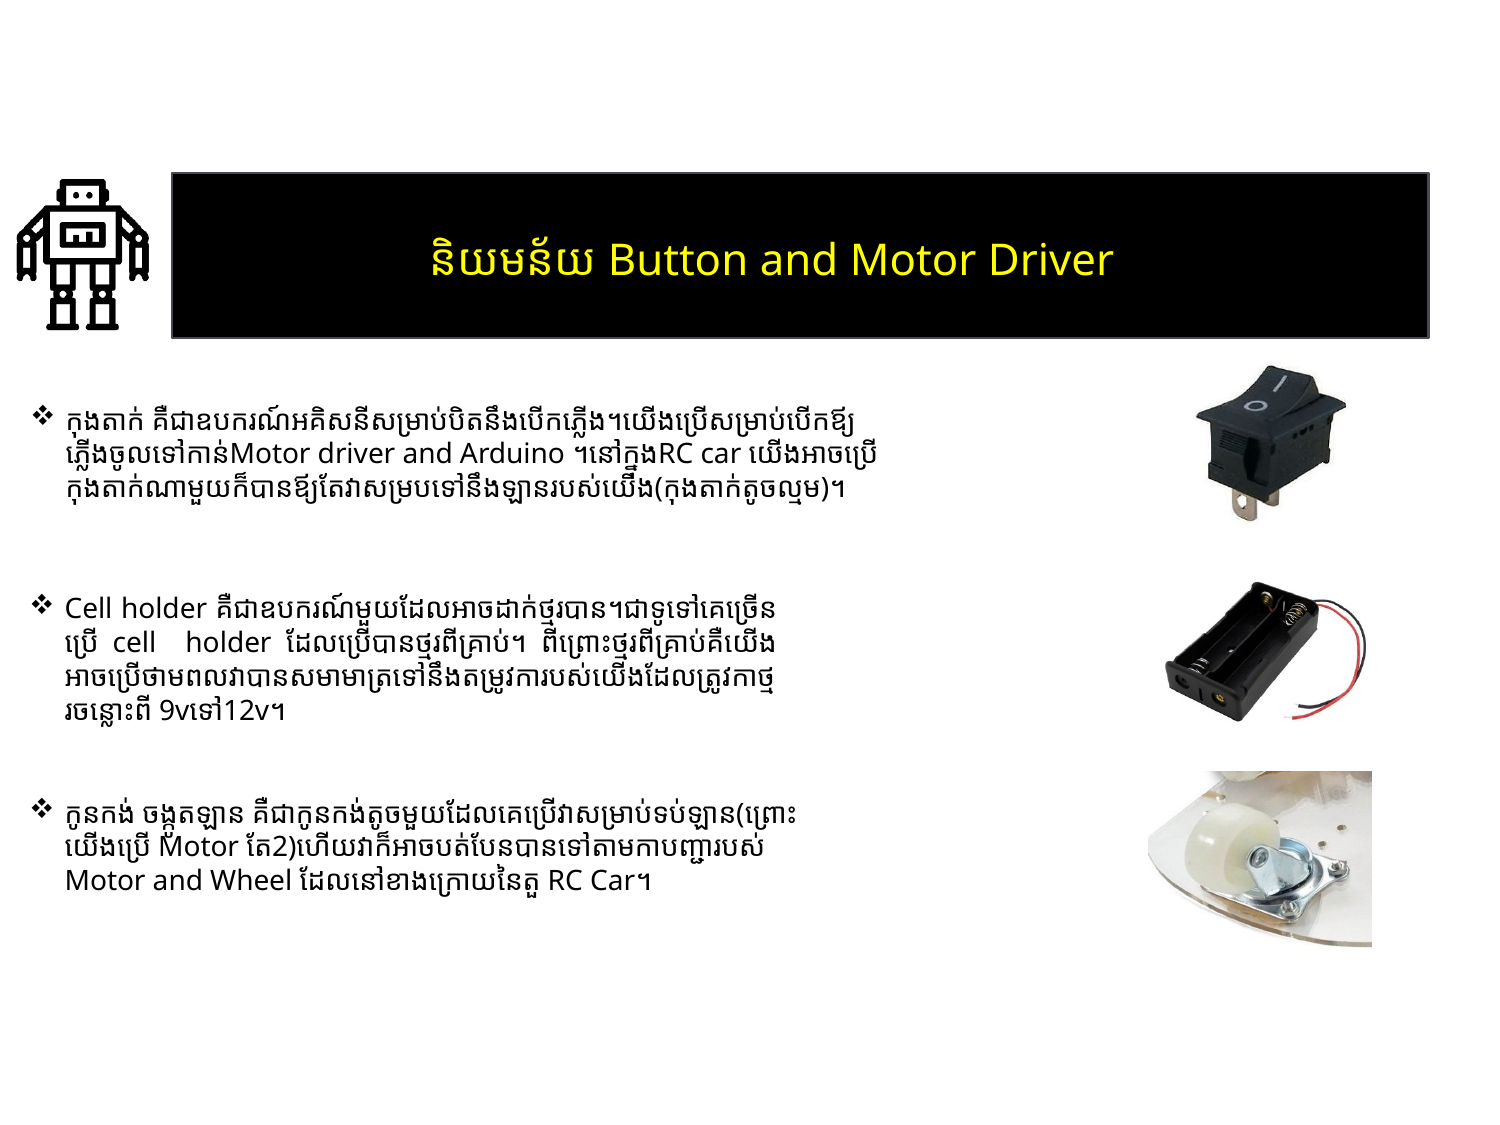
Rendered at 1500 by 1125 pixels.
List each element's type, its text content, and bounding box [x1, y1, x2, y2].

text_box [171, 172, 1430, 339]
picture [1148, 537, 1373, 762]
text_box និយមន័យ​ Button and Motor Driver [418, 225, 1126, 290]
text_box [842, 237, 866, 283]
text_box Cell holder គឺជាឧបករណ៍មួយដែលអាចដាក់ថ្មរបាន។ជាទូទៅគេច្រើនប្រើ cell holder ដែលប្រើបានថ្មរពីគ្រាប់។ ពីព្រោះថ្មរពីគ្រាប់គឺយើងអាចប្រើថាមពលវាបានសមាមាត្រទៅនឹងតម្រូវការបស់យើងដែលត្រូវកាថ្មរ​ចន្លោះពី​ 9vទៅ12v។ [18, 585, 788, 732]
picture [1148, 771, 1373, 972]
text_box [1025, 237, 1049, 283]
text_box កូនកង់​ ចង្កូតឡាន គឺជាកូនកង់តូចមួយដែលគេប្រើវាសម្រាប់ទប់ឡាន(ព្រោះយើងប្រើ Motor តែ2)ហើយវាក៏អាចបត់បែនបានទៅតាមកាបញ្ជារបស់ Motor​ and Wheel ដែលនៅខាងក្រោយនៃតួ RC Car។ [18, 789, 816, 936]
text_box កុងតាក់ គឺជាឧបករណ៍អគិសនីសម្រាប់បិតនឹងបើកភ្លើង។យើងប្រើសម្រាប់បើកឪ្យភ្លើងចូលទៅកាន់Motor driver and Arduino ។នៅក្នុងRC car យើងអាចប្រើកុងតាក់ណាមួយក៏បានឪ្យតែវាសម្របទៅនឹងឡានរបស់យើង(កុងតាក់តូចល្មម)។ [19, 396, 904, 509]
picture [0, 172, 166, 338]
picture [1148, 355, 1373, 527]
